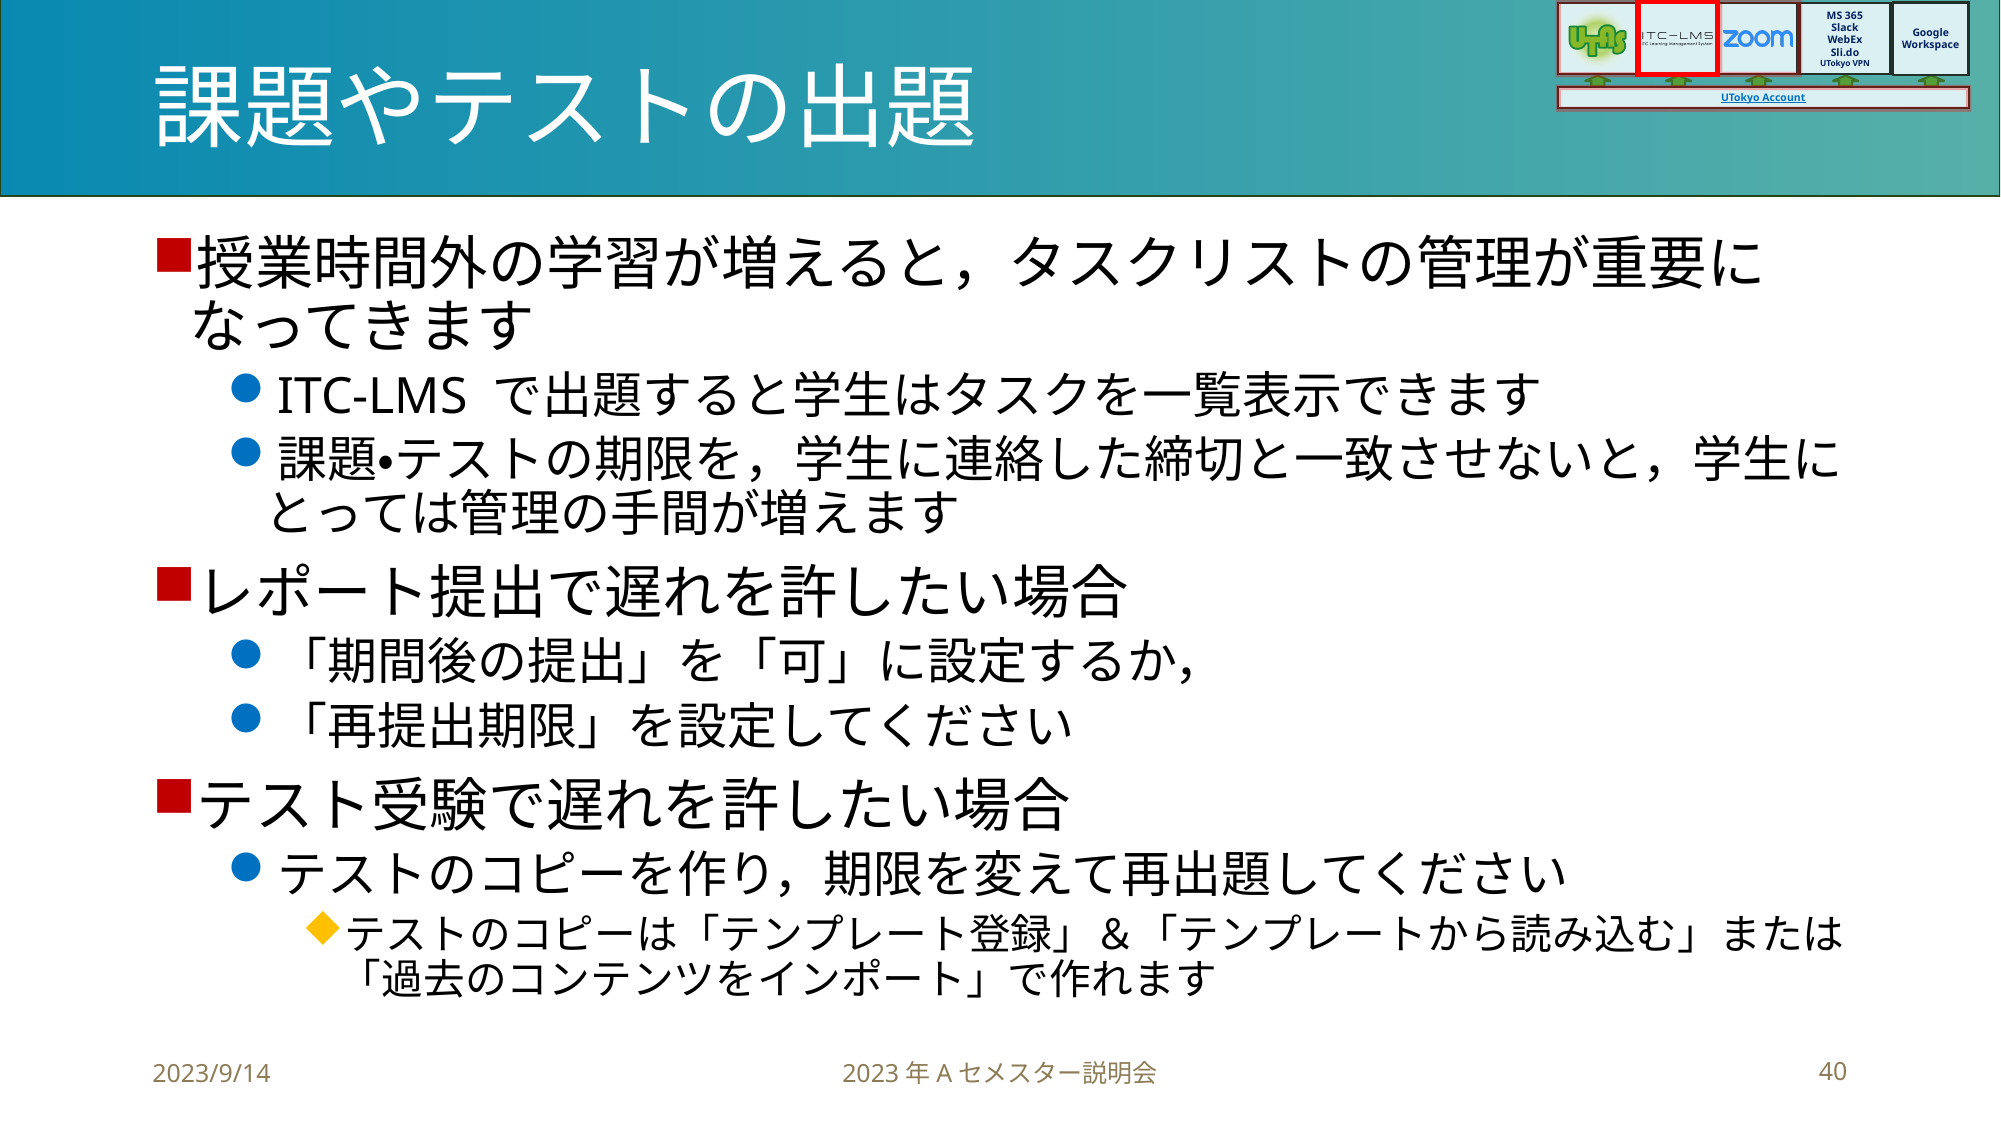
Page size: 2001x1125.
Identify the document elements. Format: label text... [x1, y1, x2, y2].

title 課題やテストの出題 [137, 2, 1863, 220]
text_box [1558, 0, 1969, 110]
slide_number 40 [1412, 1042, 1863, 1103]
footer 2023年Aセメスター説明会 [662, 1042, 1338, 1103]
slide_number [137, 1042, 588, 1103]
list 授業時間外の学習が増えると，タスクリストの管理が重要になってきます ITC-LMS で出題すると学生はタスクを一覧表示できます 課題・テストの期限を，学生に連絡した締切と一致させないと，学生にとっては管理の手間が増えます レポート提出で遅れを許したい場合 「期間後の提出」を「可」に設定するか， 「再提出期限」を設定してください テスト受験で遅れを許したい場合 テストのコピーを作り，期限を変えて再出題してください テストのコピーは「テンプレート登録」＆「テンプレートから読み込む」または「過去のコンテンツをインポート」で作れます [137, 226, 1863, 1043]
